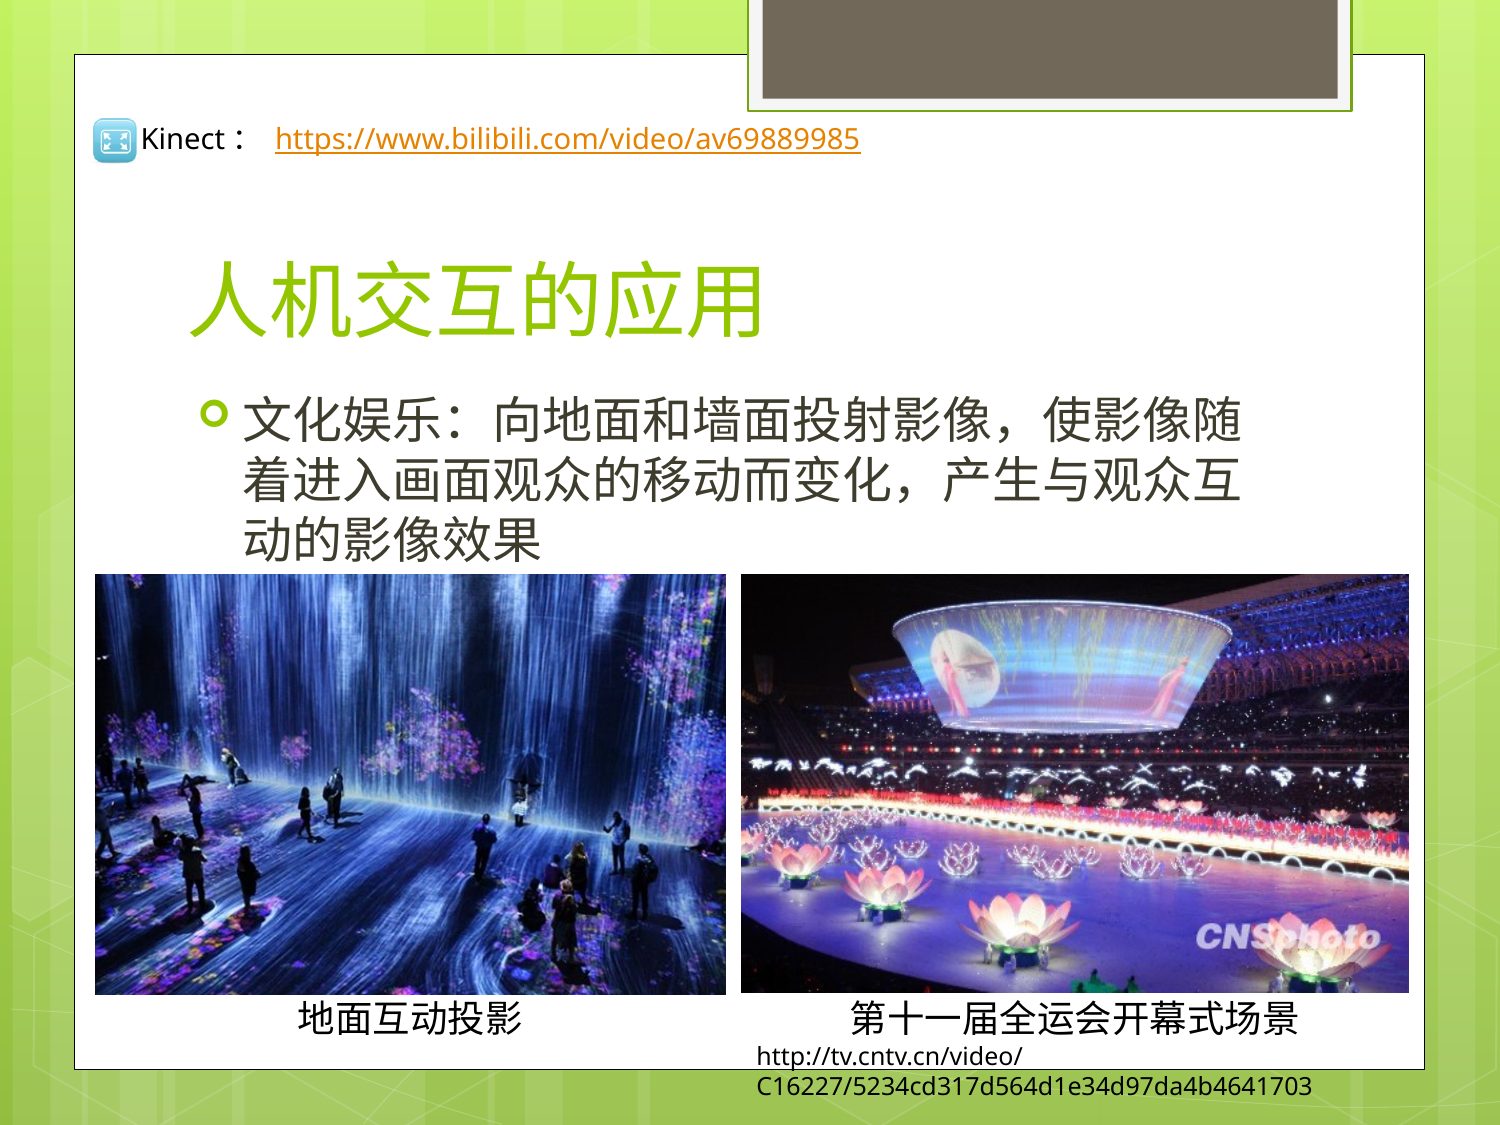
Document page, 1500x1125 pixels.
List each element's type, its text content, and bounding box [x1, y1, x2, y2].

picture [741, 573, 1409, 994]
title 人机交互的应用 [171, 168, 1324, 357]
text_box 第十一届全运会开幕式场景 http://tv.cntv.cn/video/C16227/5234cd317d564d1e34d97da4b4641703 [741, 1000, 1409, 1108]
picture [88, 118, 141, 164]
text_box Kinect： https://www.bilibili.com/video/av69889985 [88, 112, 1258, 168]
list 文化娱乐：向地面和墙面投射影像，使影像随着进入画面观众的移动而变化，产生与观众互动的影像效果 [171, 381, 1283, 957]
picture [95, 573, 726, 995]
text_box 地面互动投影 [283, 1003, 538, 1048]
